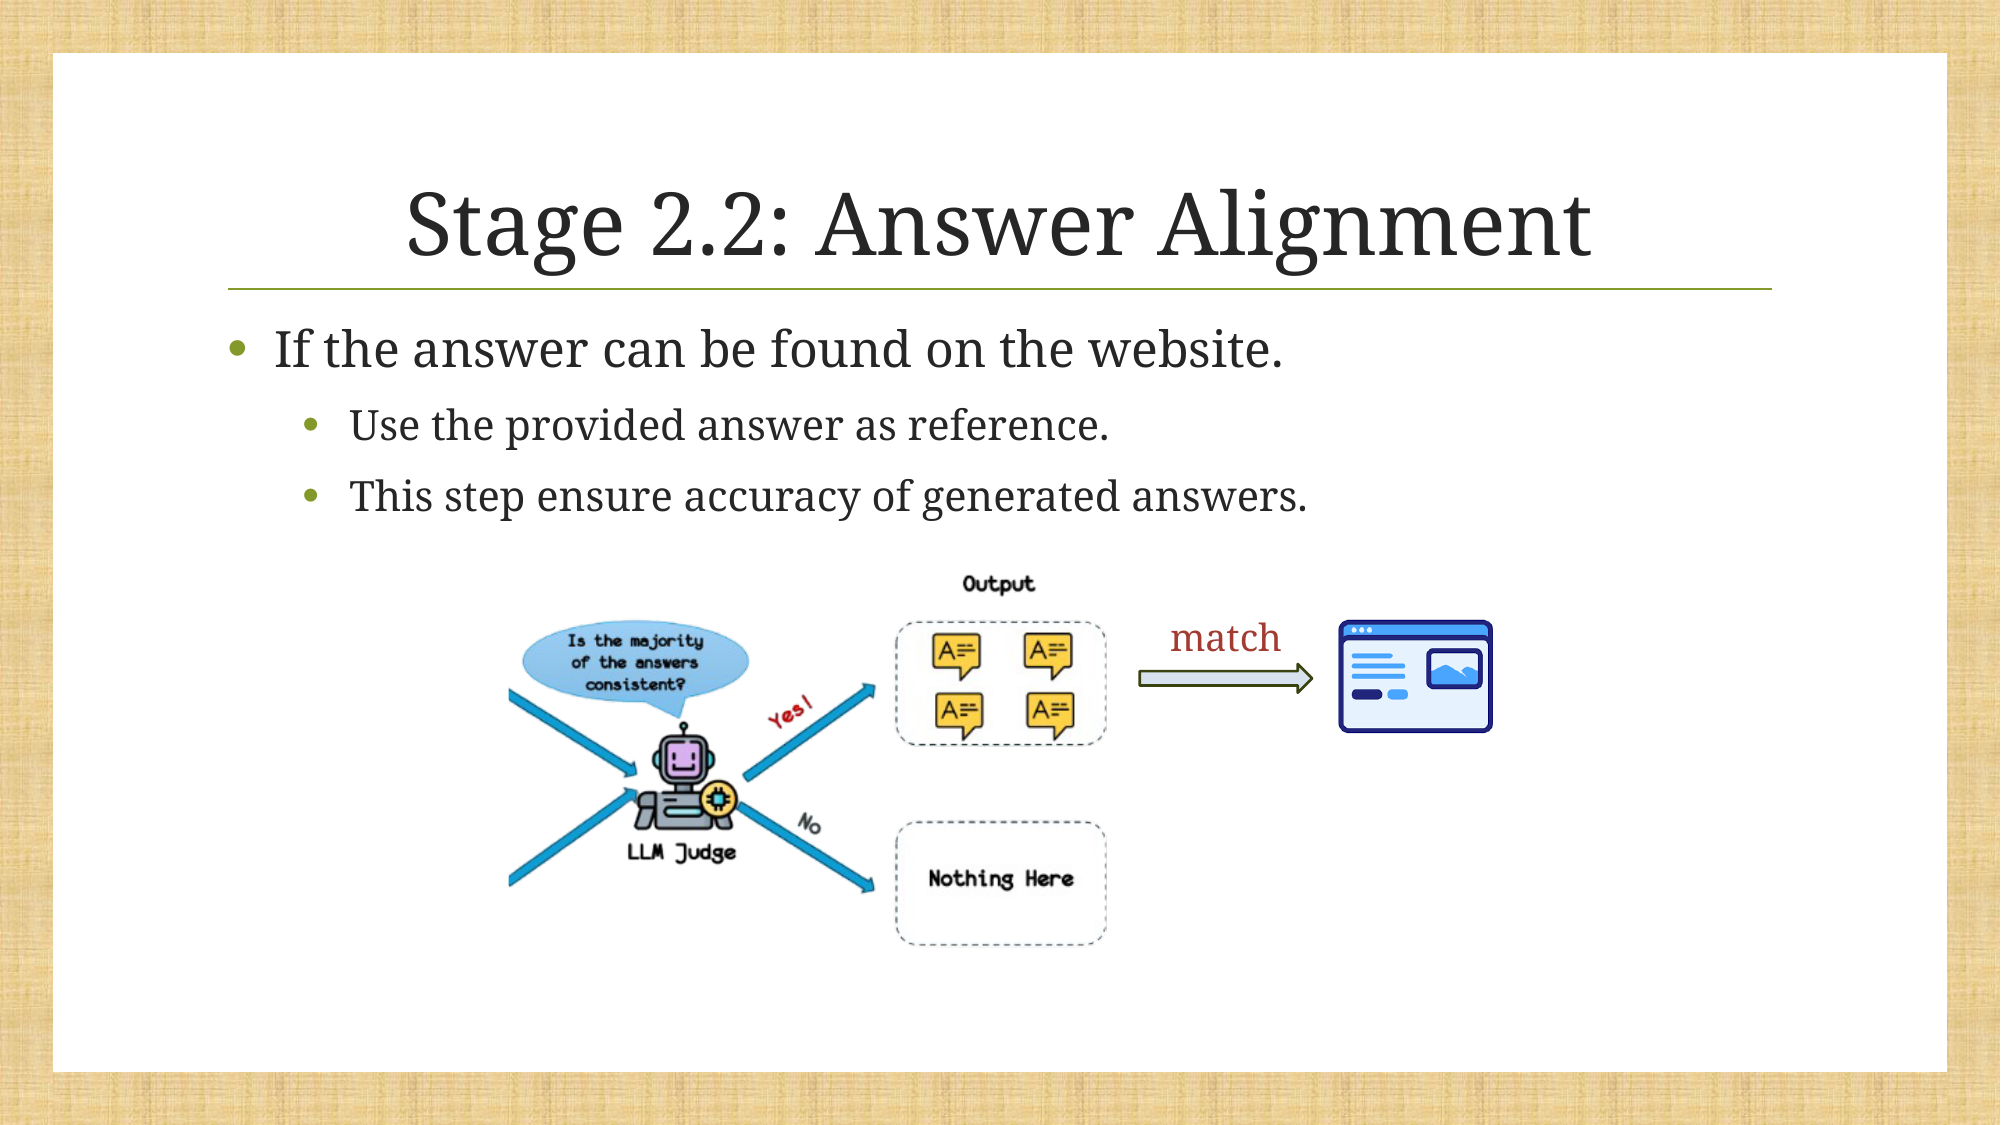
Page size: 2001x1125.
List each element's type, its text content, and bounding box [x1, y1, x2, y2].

text_box [1138, 662, 1314, 694]
text_box match [1155, 606, 1297, 667]
title Stage 2.2: Answer Alignment [212, 161, 1788, 281]
picture [0, 0, 2000, 1125]
list If the answer can be found on the website. Use the provided answer as reference. This step ensure accuracy of generated answers. [212, 310, 1729, 964]
